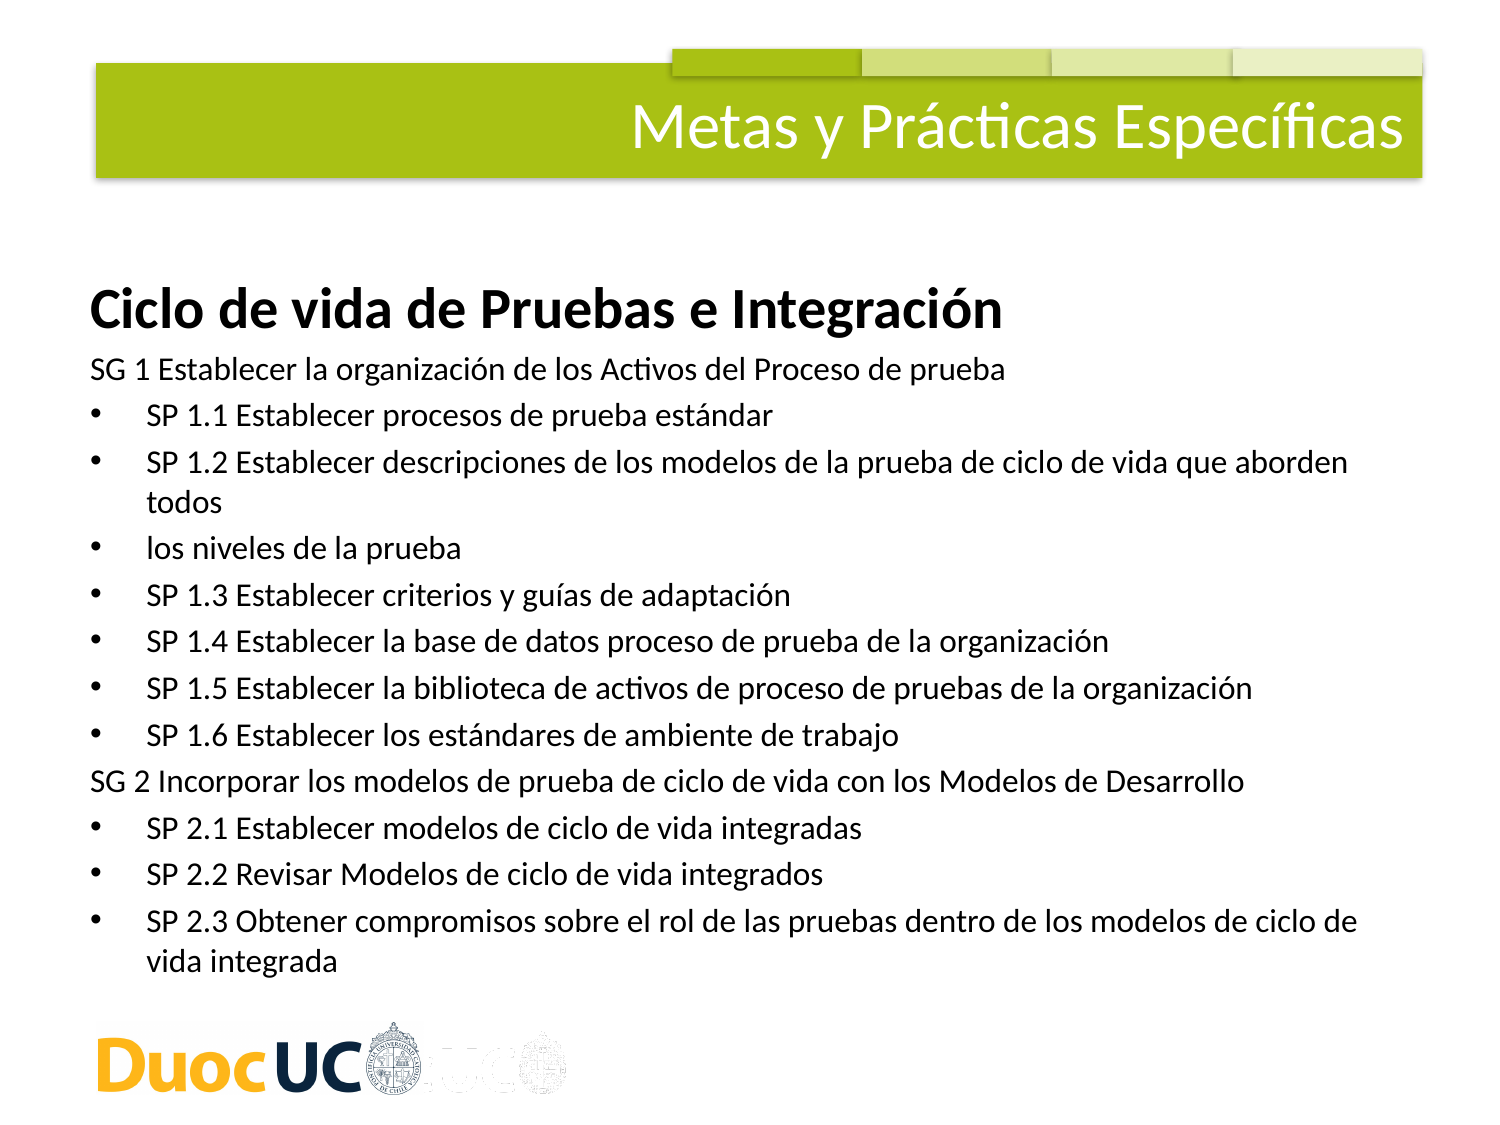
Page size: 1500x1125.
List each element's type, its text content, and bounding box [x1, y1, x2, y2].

text_box Metas y Prácticas Específicas [615, 74, 1421, 170]
list Ciclo de vida de Pruebas e Integración SG 1 Establecer la organización de los Activos del Proceso de prueba SP 1.1 Establecer procesos de prueba estándar SP 1.2 Establecer descripciones de los modelos de la prueba de ciclo de vida que aborden todos los niveles de la prueba SP 1.3 Establecer criterios y guías de adaptación SP 1.4 Establecer la base de datos proceso de prueba de la organización SP 1.5 Establecer la biblioteca de activos de proceso de pruebas de la organización SP 1.6 Establecer los estándares de ambiente de trabajo SG 2 Incorporar los modelos de prueba de ciclo de vida con los Modelos de Desarrollo SP 2.1 Establecer modelos de ciclo de vida integradas SP 2.2 Revisar Modelos de ciclo de vida integrados SP 2.3 Obtener compromisos sobre el rol de las pruebas dentro de los modelos de ciclo de vida integrada [75, 262, 1425, 1005]
picture [96, 1021, 566, 1095]
